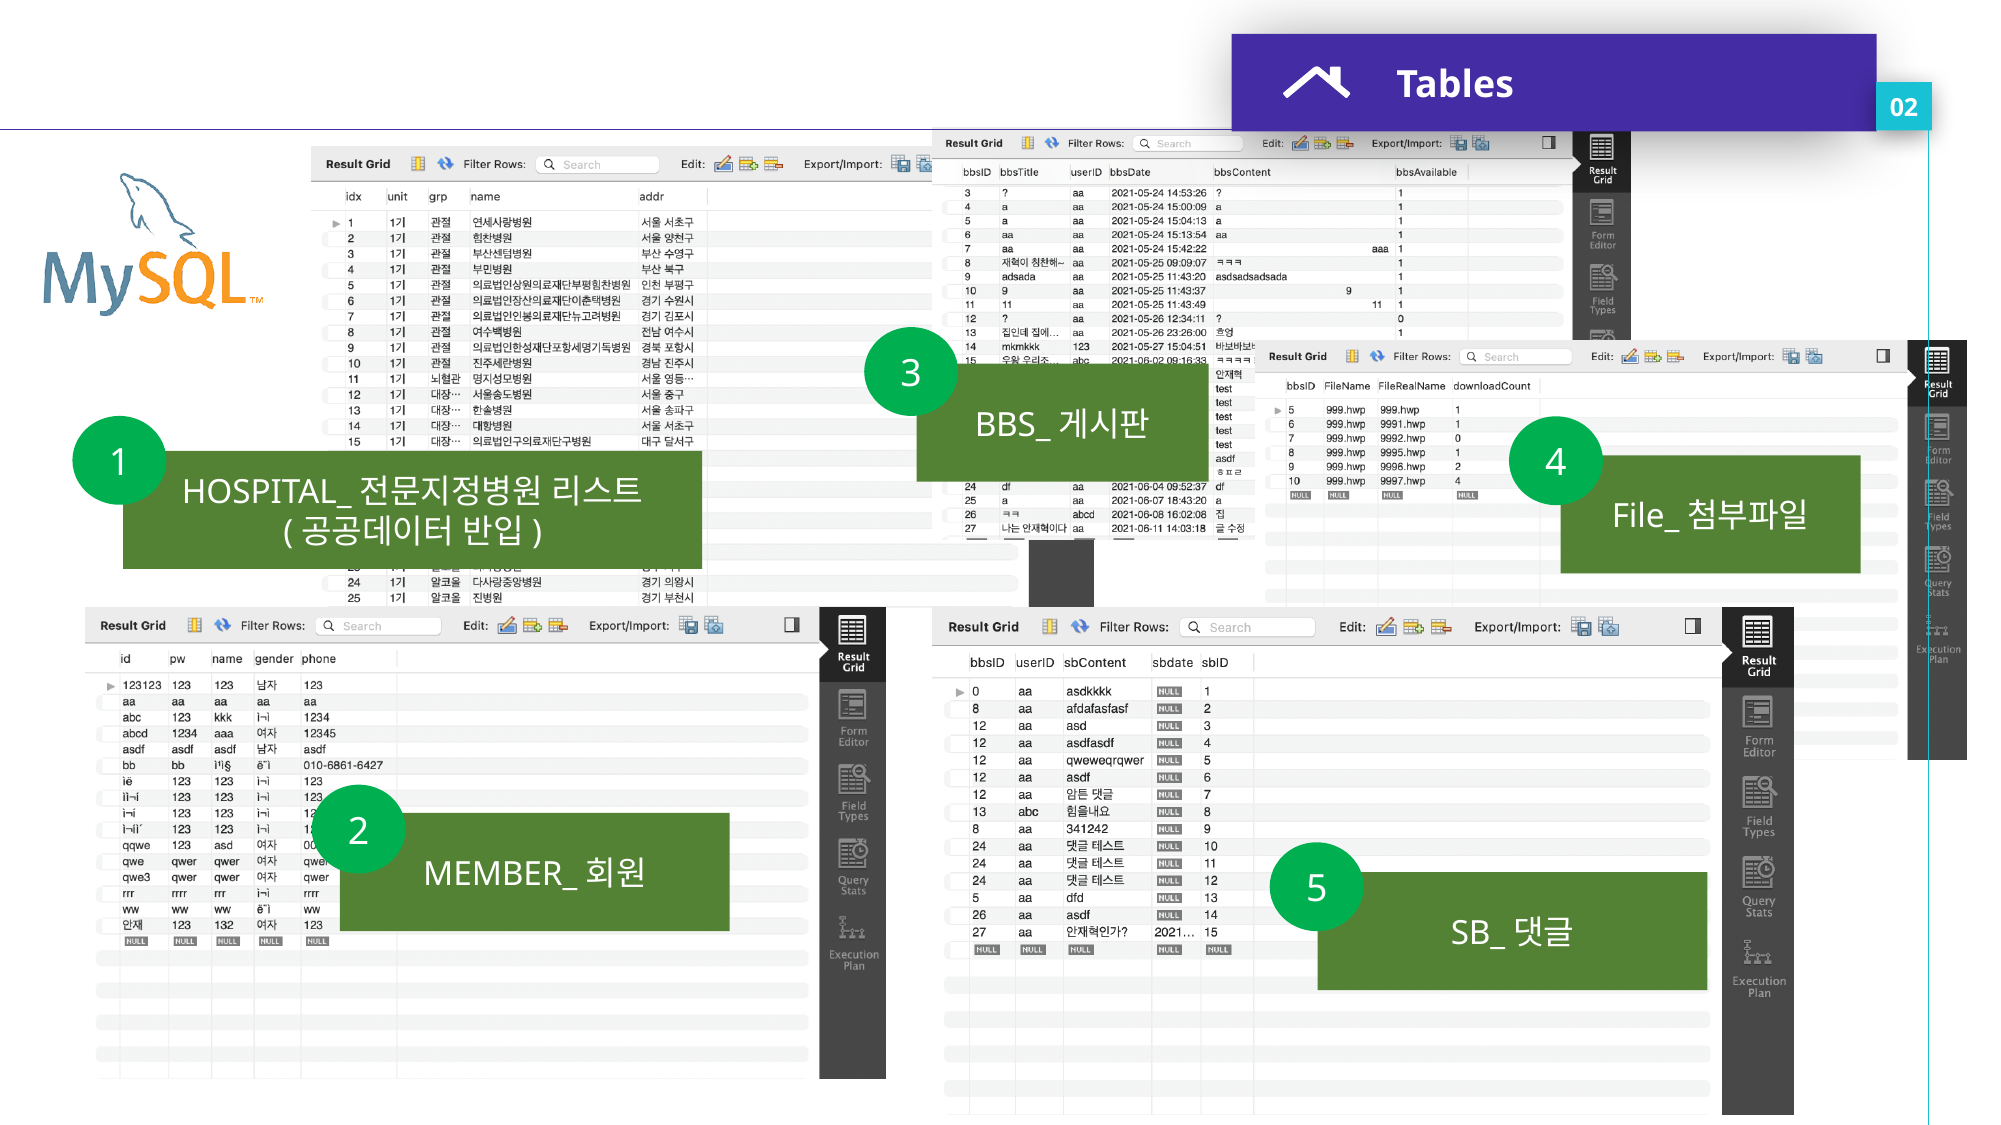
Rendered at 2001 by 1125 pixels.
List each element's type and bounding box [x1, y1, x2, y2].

text_box [0, 33, 1932, 1125]
picture [1932, 340, 1967, 760]
